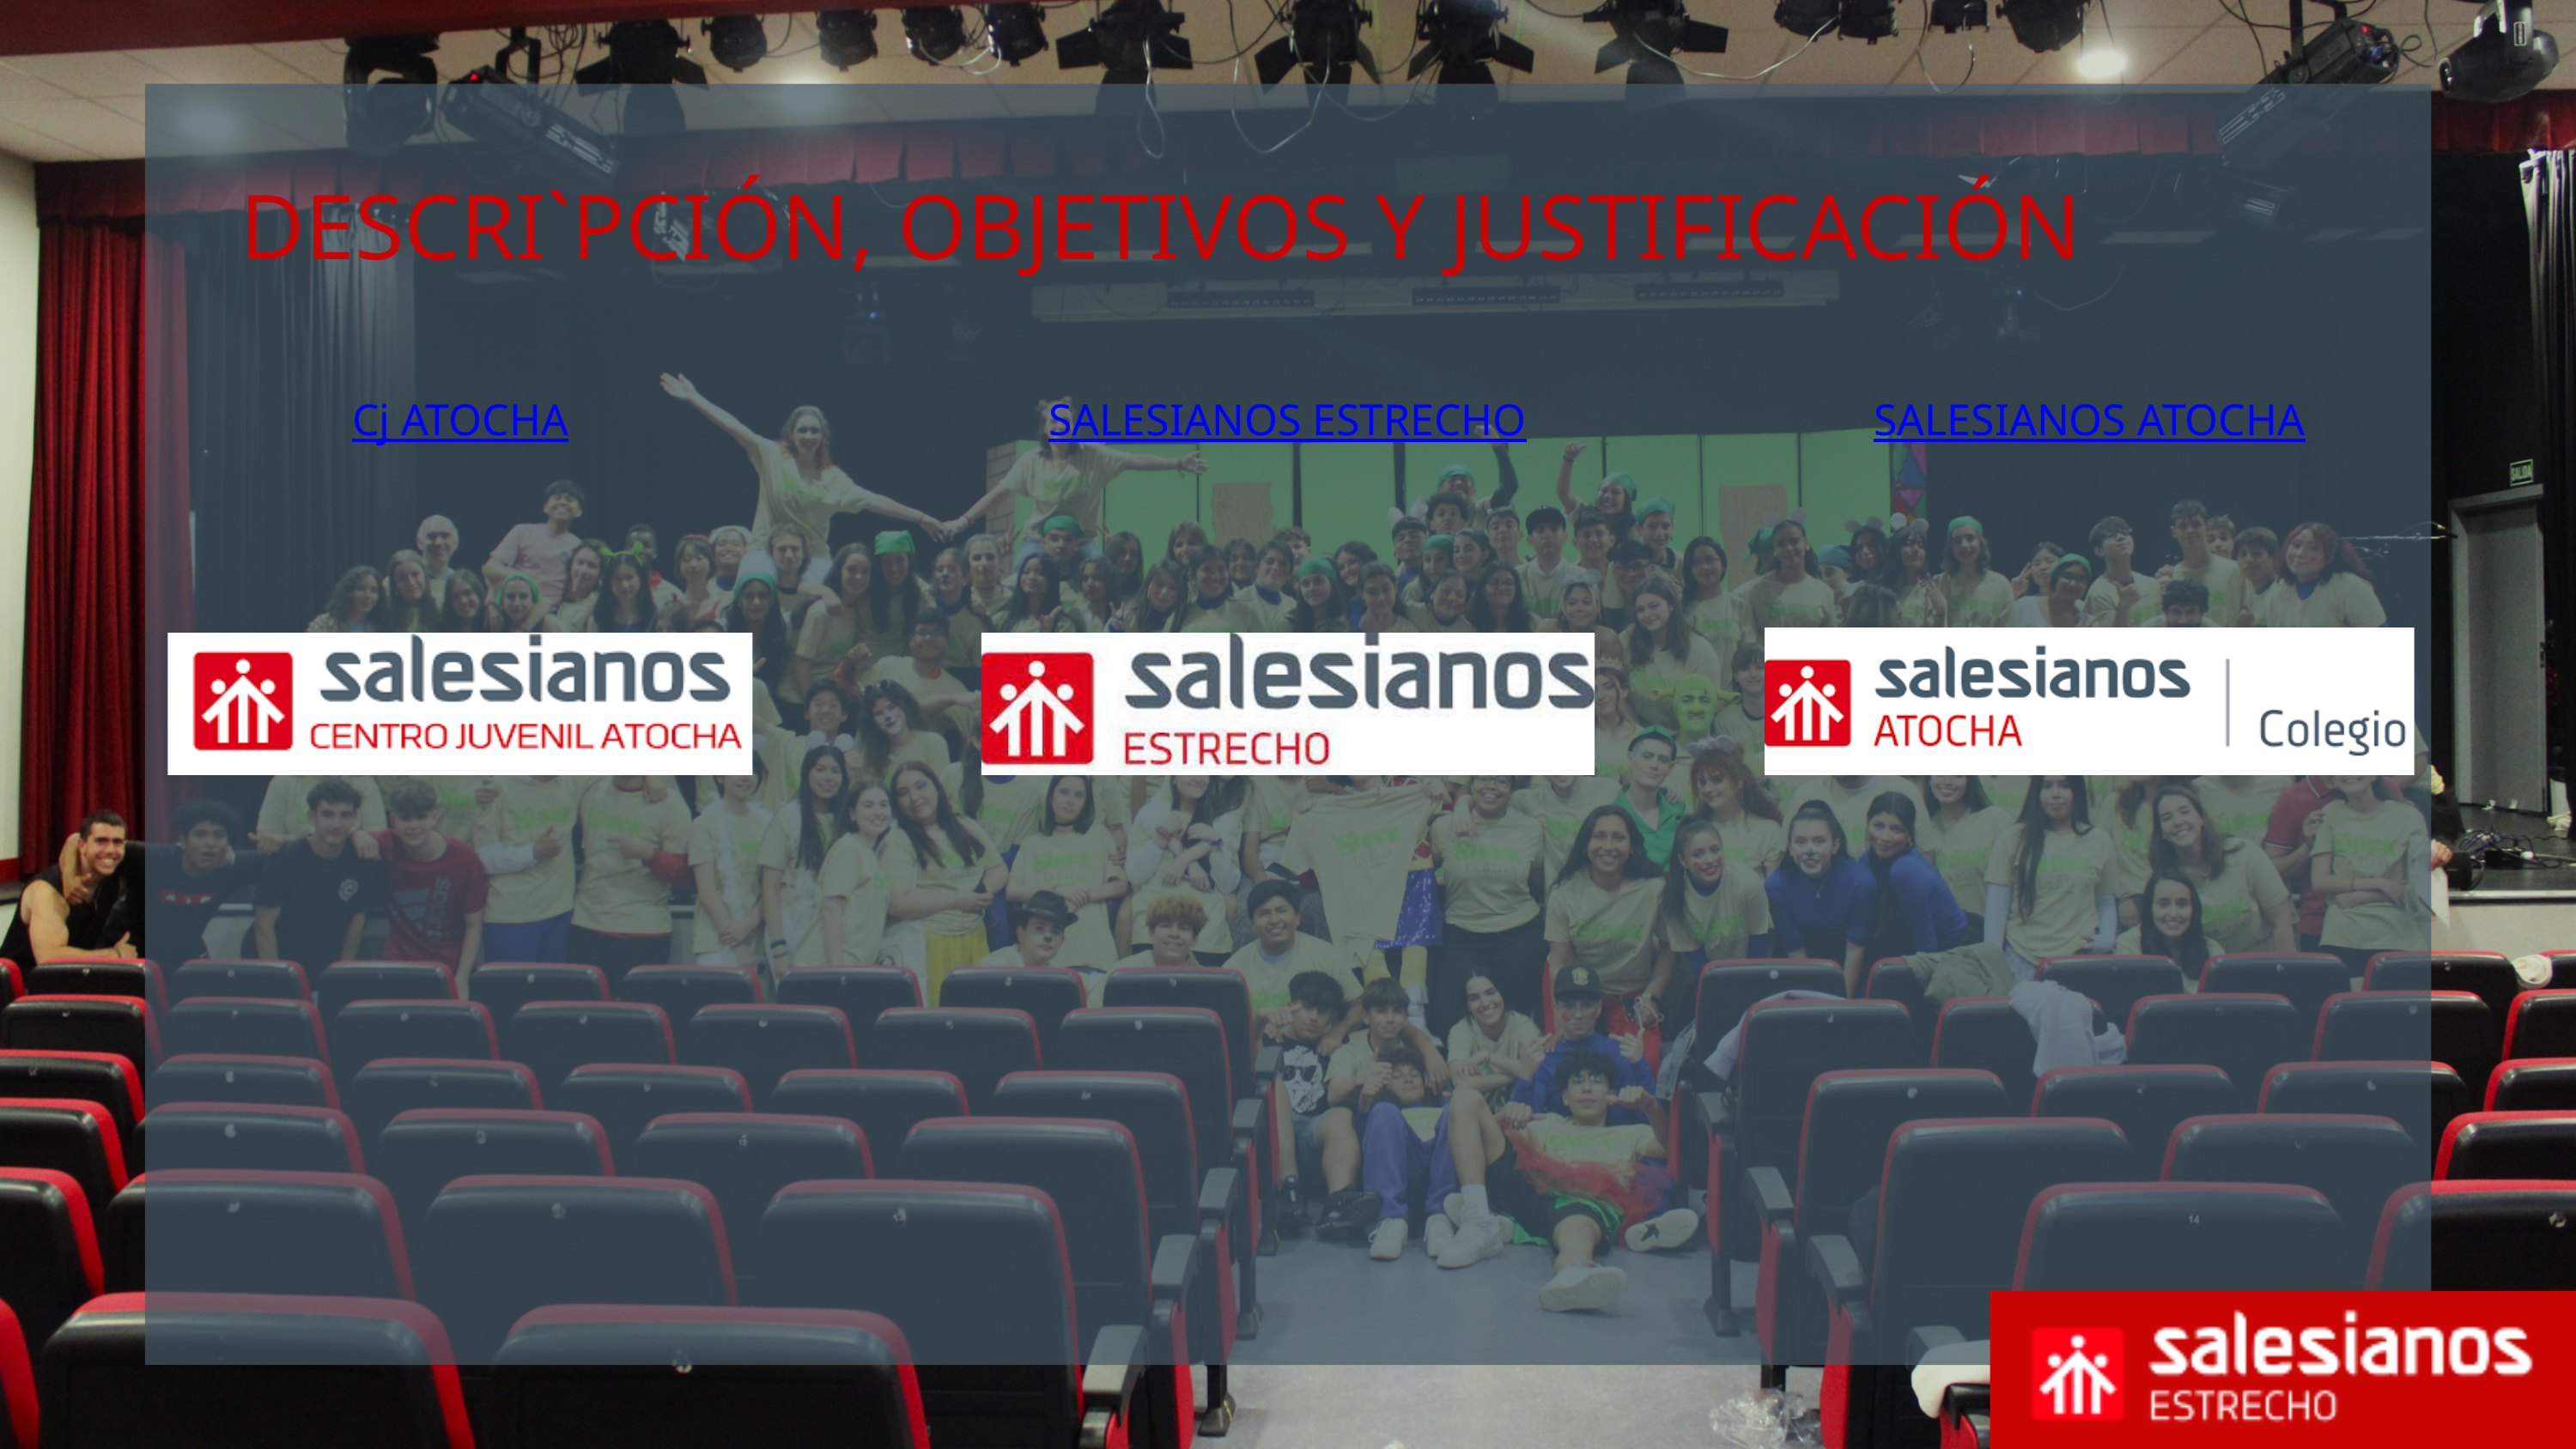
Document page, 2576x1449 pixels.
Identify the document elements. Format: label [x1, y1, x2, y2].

picture [0, 0, 2576, 1449]
text_box [144, 83, 2432, 1366]
